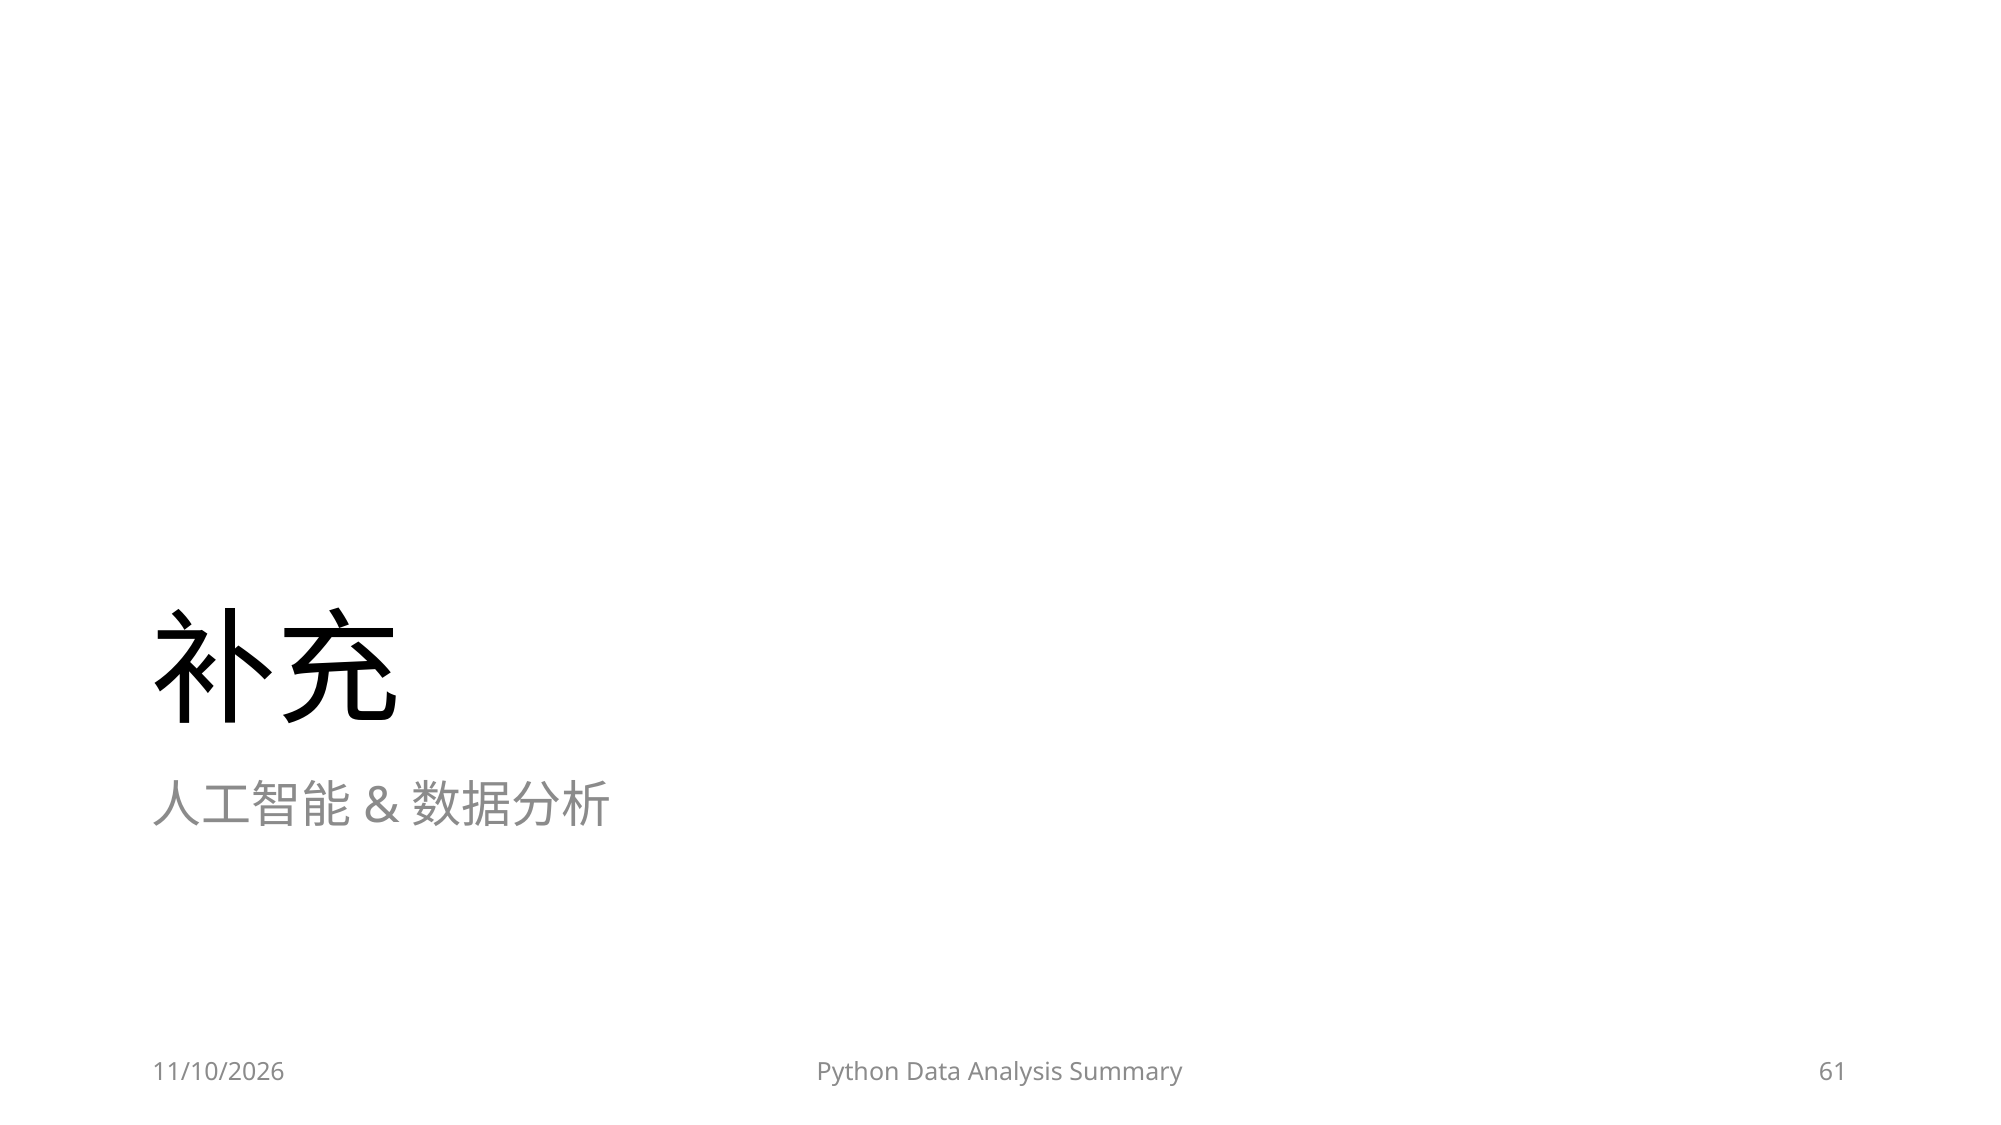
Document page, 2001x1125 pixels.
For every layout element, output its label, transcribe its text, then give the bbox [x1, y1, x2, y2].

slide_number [137, 1042, 588, 1103]
title 补充 [136, 280, 1862, 749]
slide_number 61 [1412, 1042, 1863, 1103]
footer Python Data Analysis Summary [662, 1042, 1338, 1103]
list 人工智能&数据分析 [136, 752, 1862, 999]
